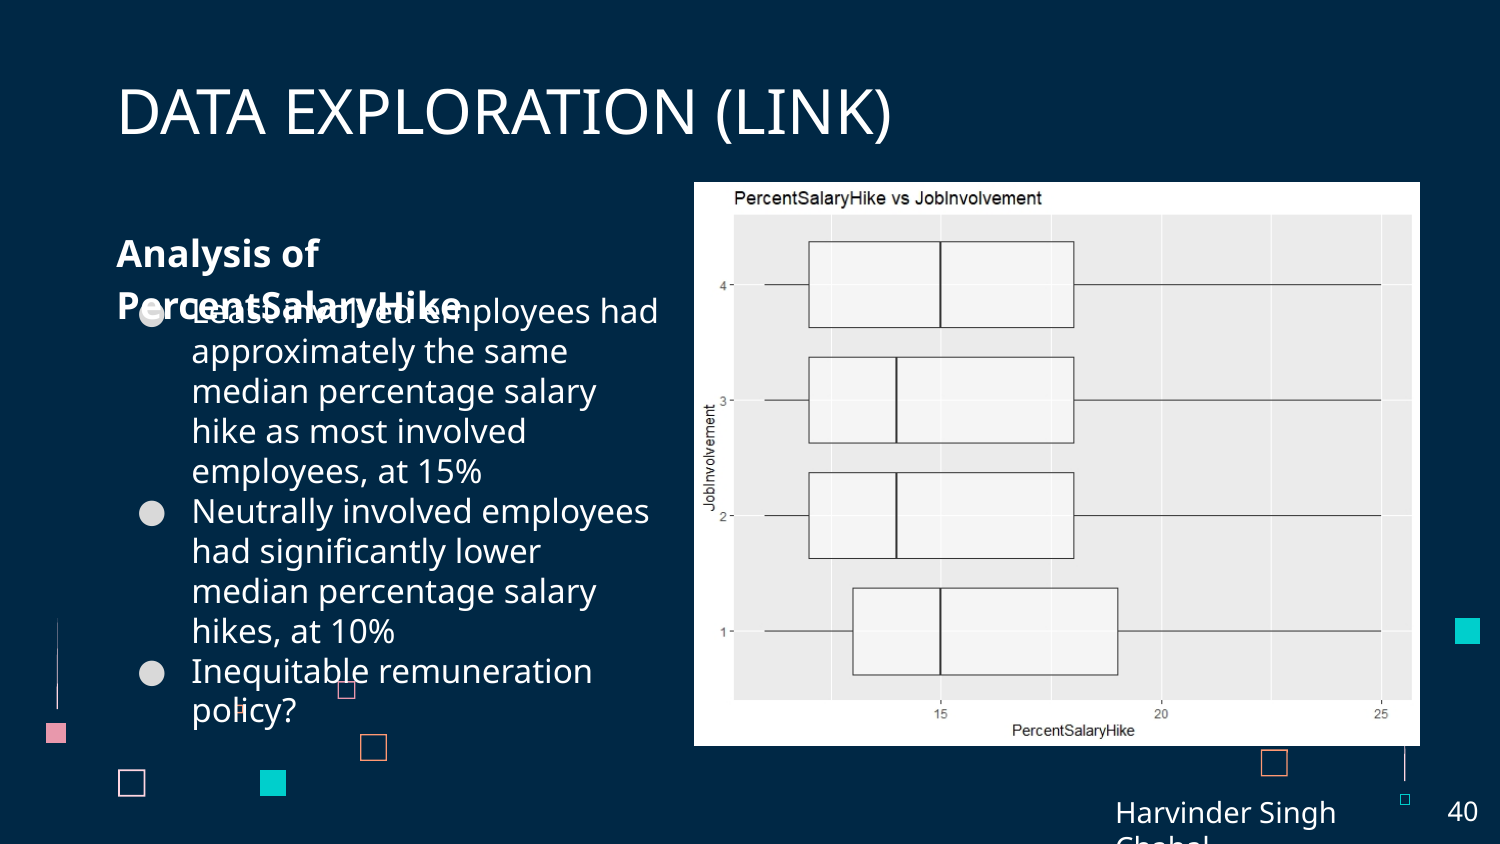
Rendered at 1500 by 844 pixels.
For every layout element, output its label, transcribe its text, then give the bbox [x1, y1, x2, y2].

title DATA EXPLORATION (LINK) [101, 67, 1145, 163]
slide_number 40 [1447, 779, 1494, 844]
text_box Analysis of PercentSalaryHike [101, 208, 682, 276]
picture [694, 182, 1420, 746]
subtitle Harvinder Singh Chahal [1099, 779, 1447, 844]
list Least involved employees had approximately the same median percentage salary hike as most involved employees, at 15% Neutrally involved employees had significantly lower median percentage salary hikes, at 10% Inequitable remuneration policy? [101, 276, 682, 619]
